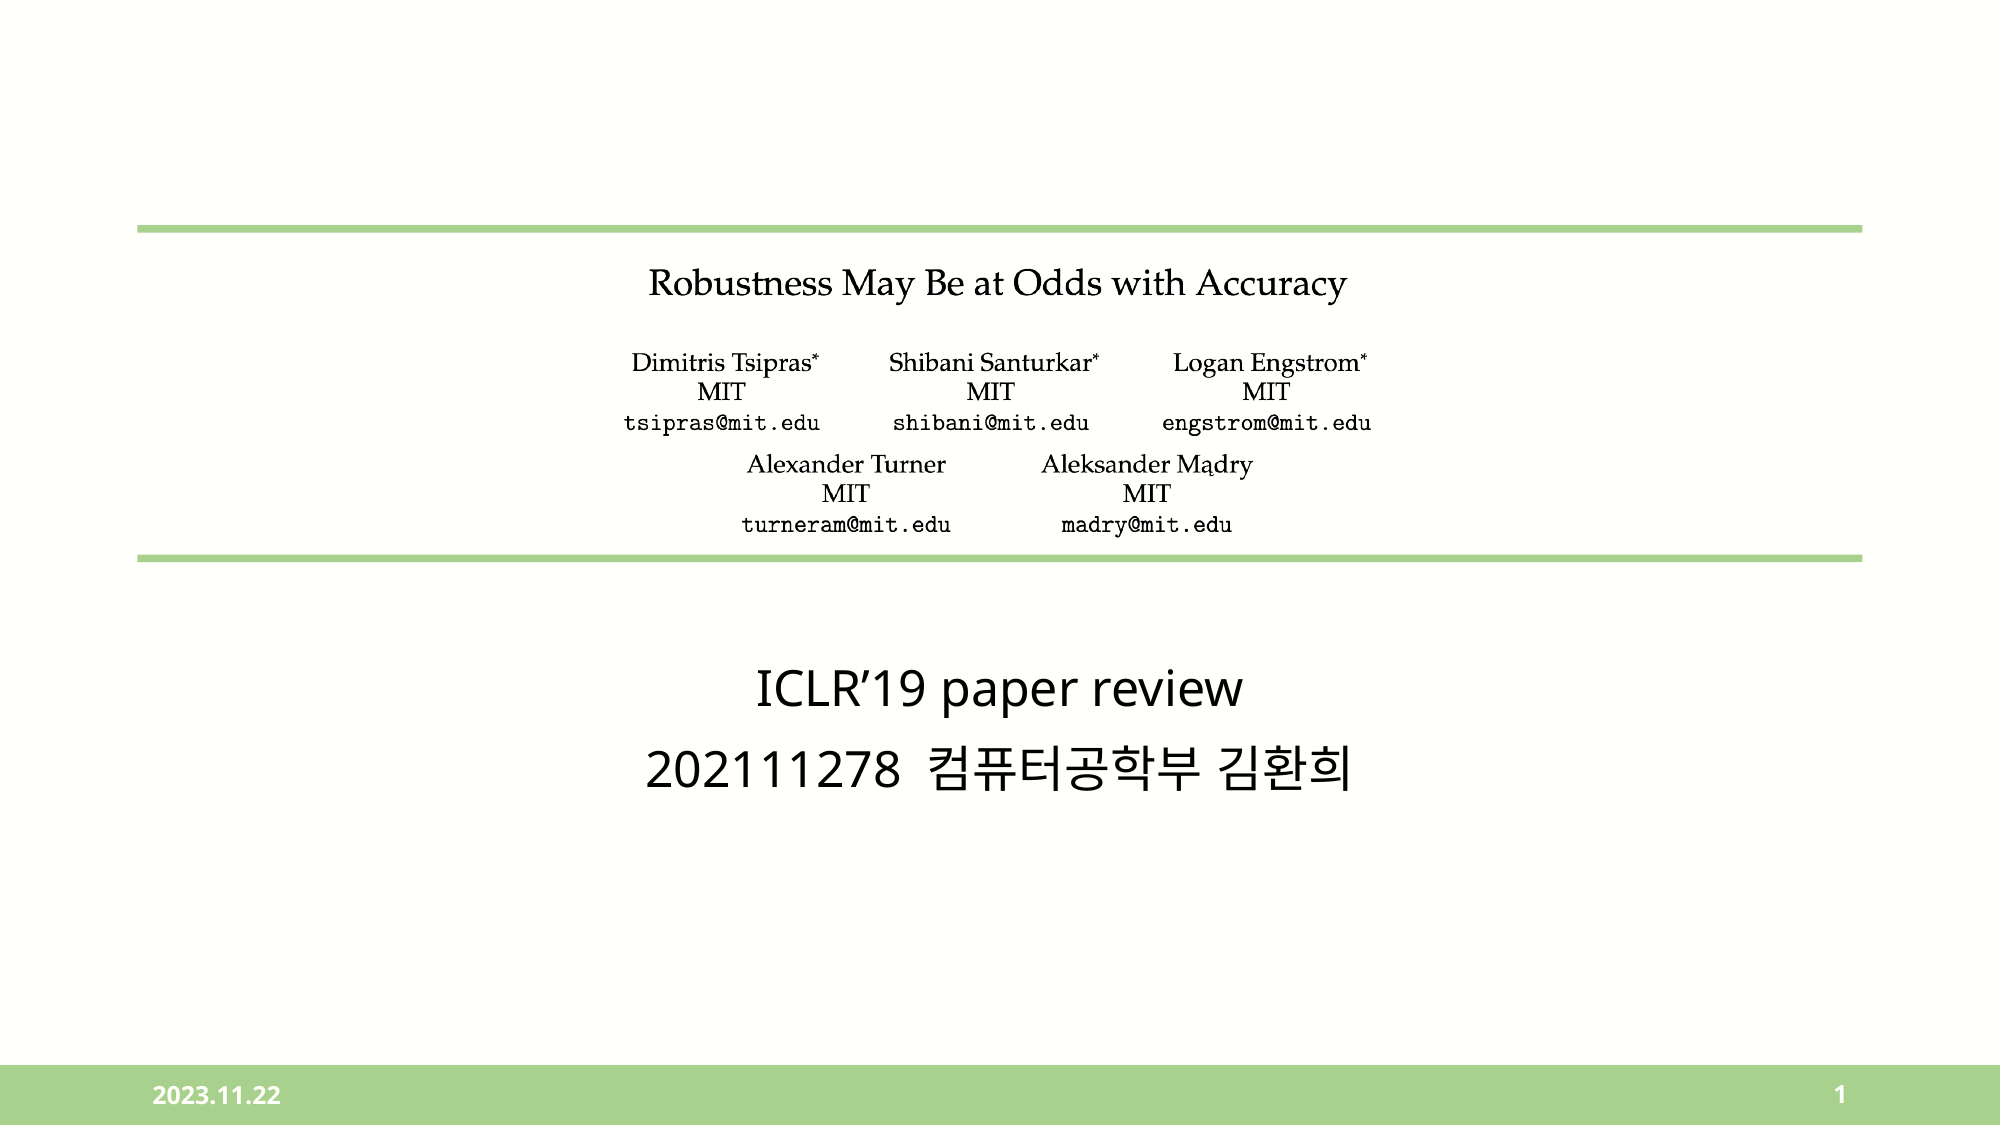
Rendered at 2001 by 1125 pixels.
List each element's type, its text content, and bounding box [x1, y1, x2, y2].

subtitle ICLR’19 paper review 202111278 컴퓨터공학부 김환희 [249, 590, 1750, 863]
picture [593, 262, 1407, 547]
slide_number 1 [1412, 1065, 1863, 1125]
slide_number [137, 1065, 588, 1125]
